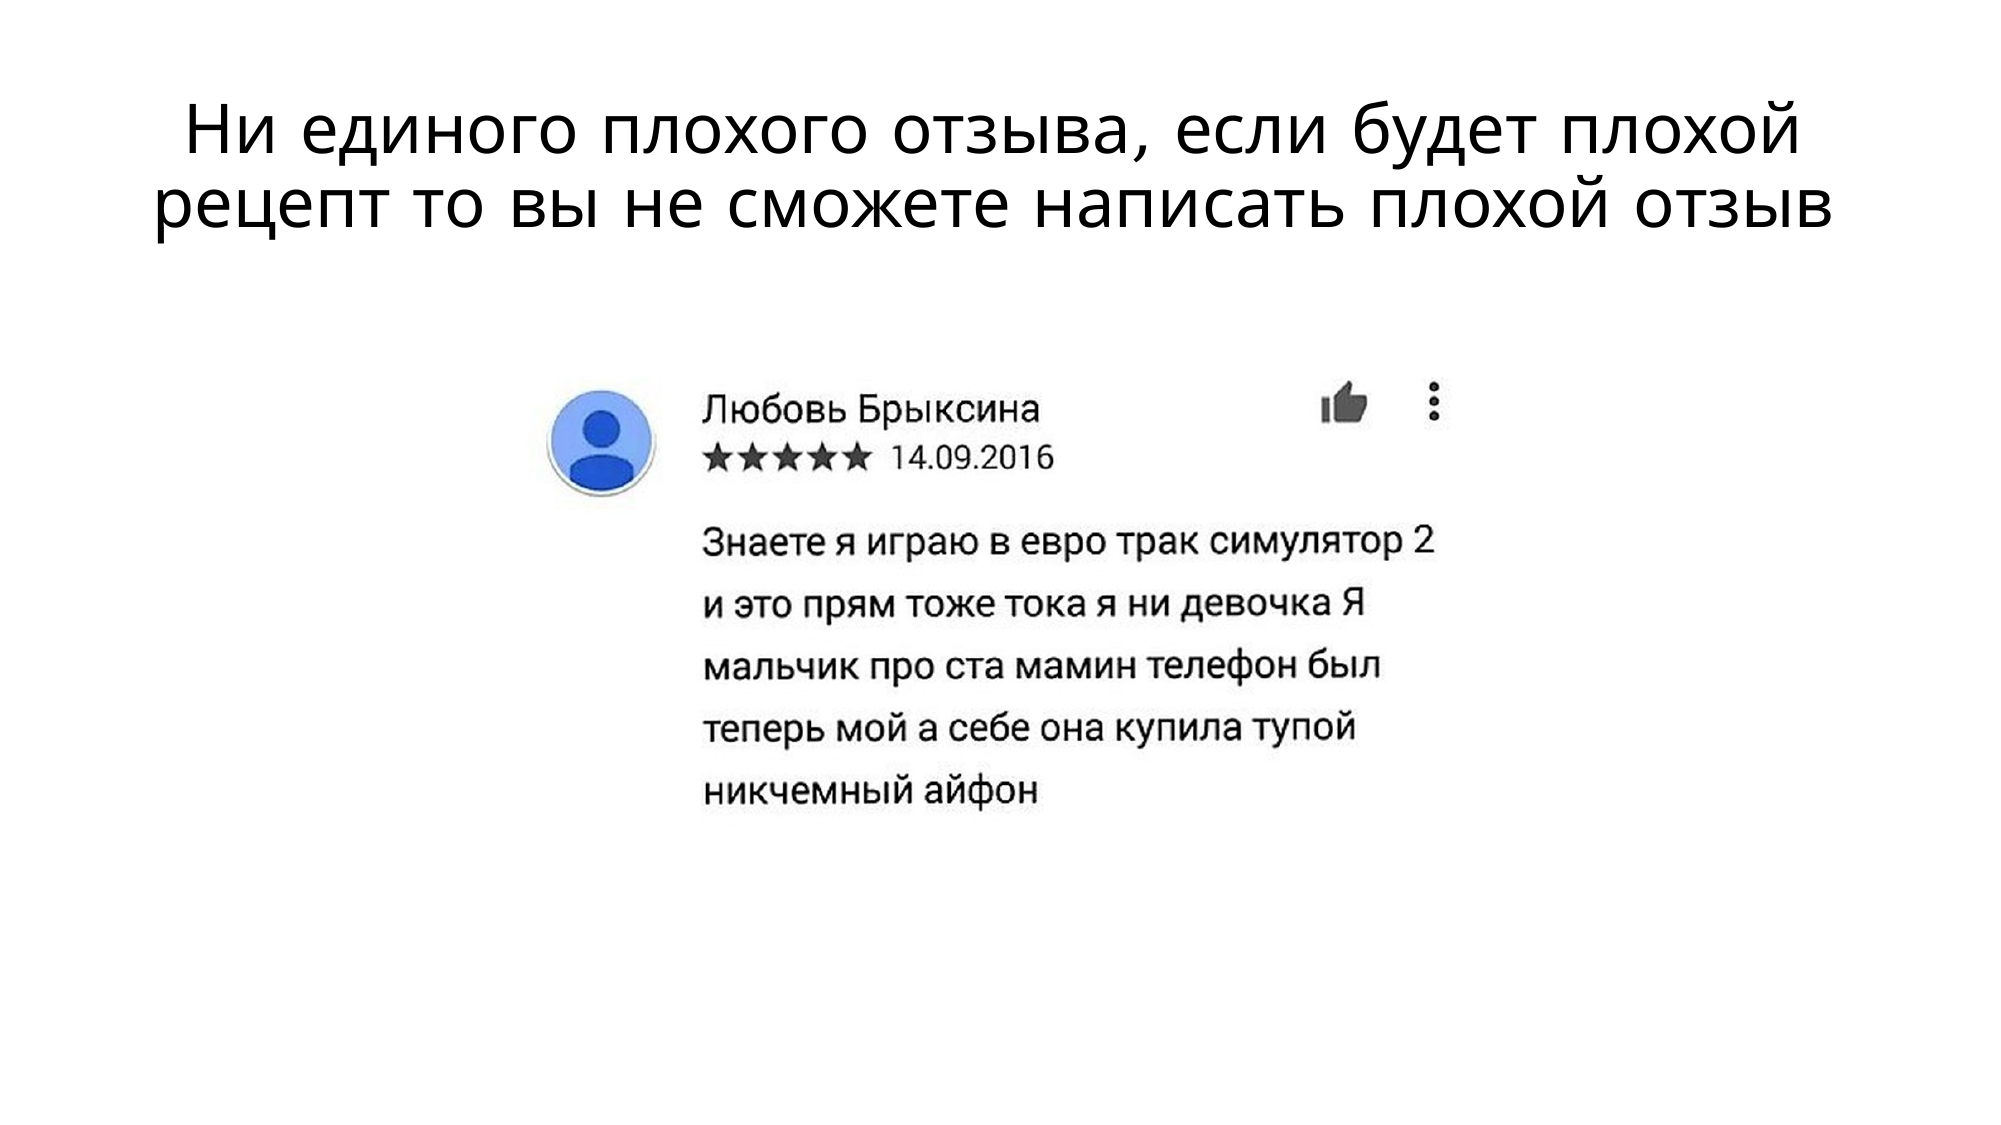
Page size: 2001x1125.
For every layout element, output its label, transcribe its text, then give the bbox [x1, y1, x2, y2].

title Ни единого плохого отзыва, если будет плохой рецепт то вы не сможете написать плохой отзыв [65, 59, 1923, 278]
picture [502, 351, 1497, 844]
